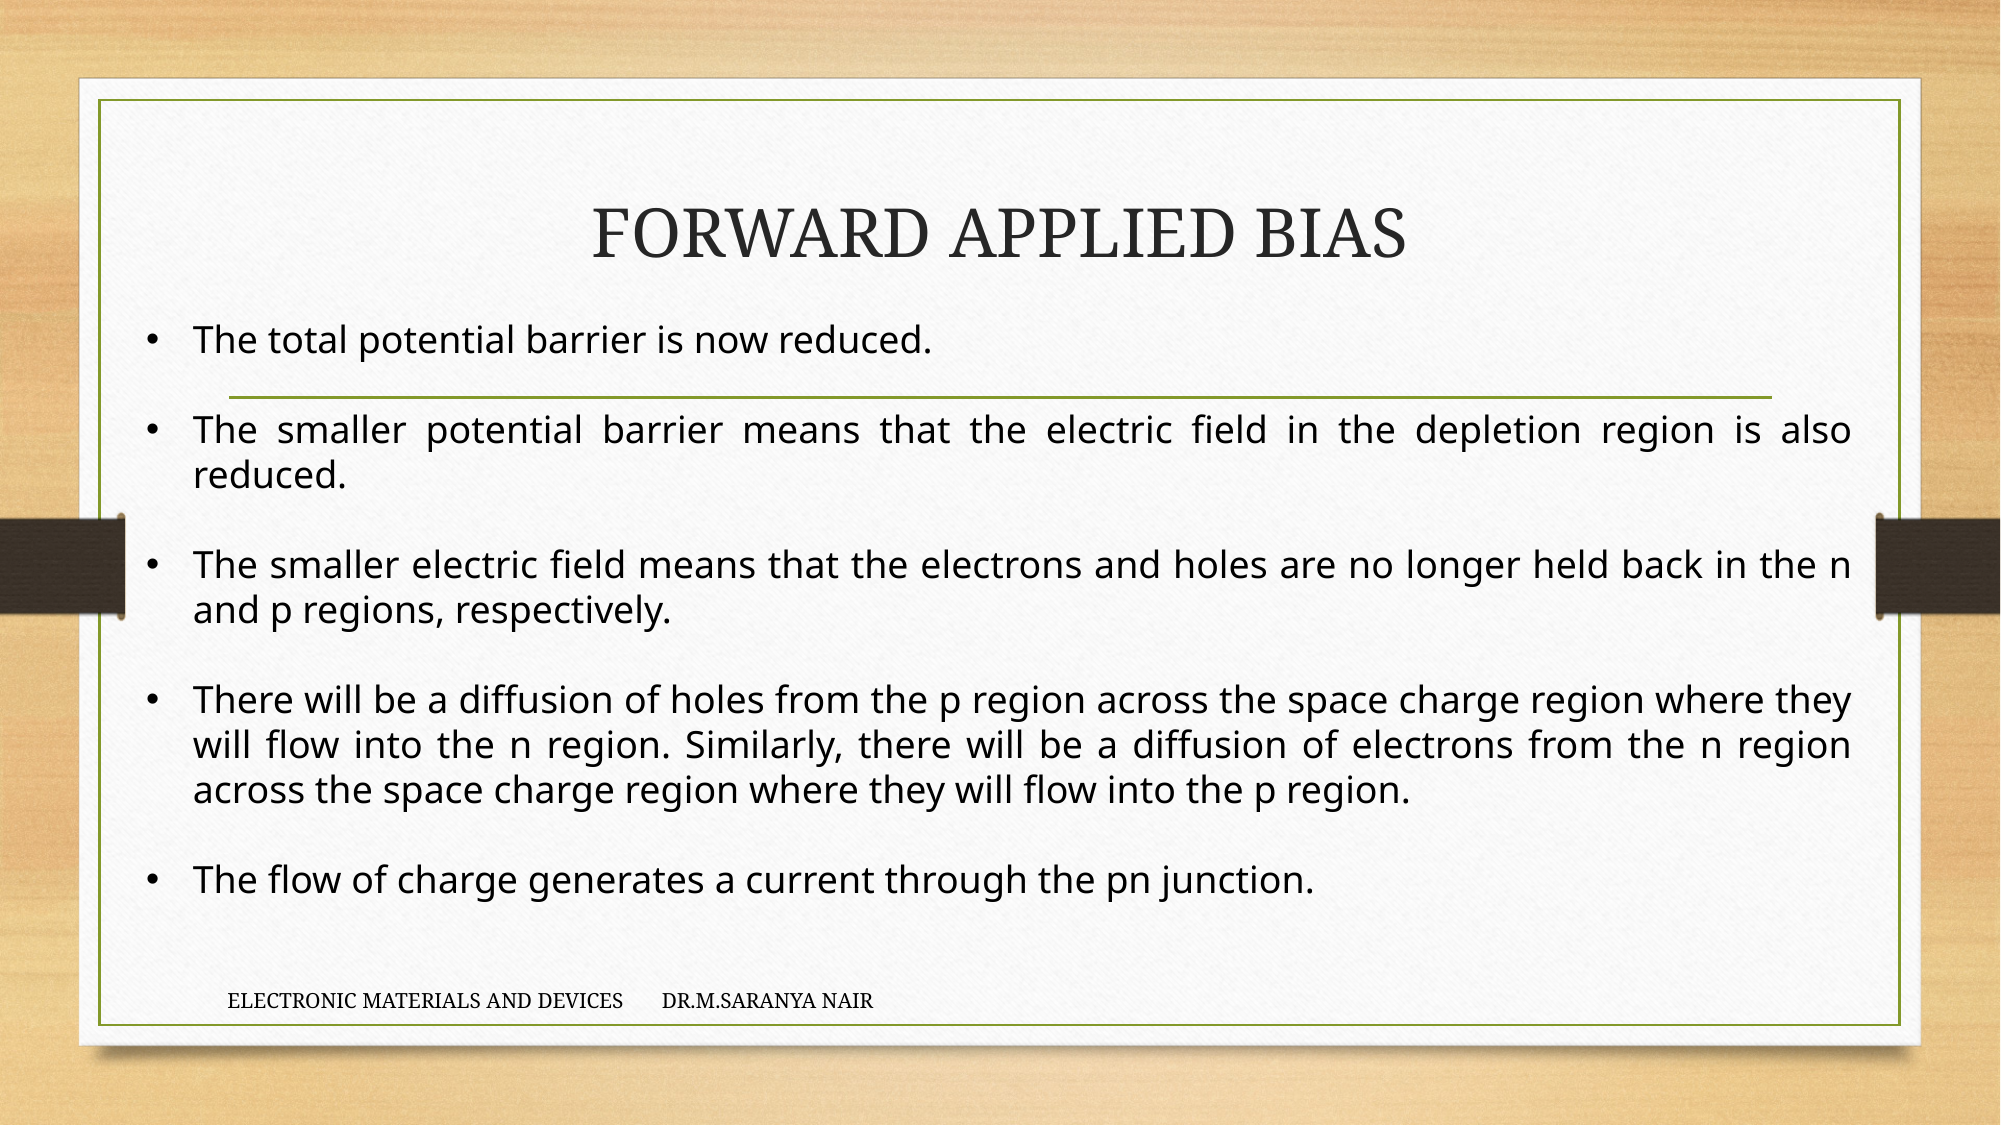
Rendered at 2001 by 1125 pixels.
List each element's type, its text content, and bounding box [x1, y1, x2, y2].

text_box The total potential barrier is now reduced. The smaller potential barrier means that the electric field in the depletion region is also reduced. The smaller electric field means that the electrons and holes are no longer held back in the n and p regions, respectively. There will be a diffusion of holes from the p region across the space charge region where they will flow into the n region. Similarly, there will be a diffusion of electrons from the n region across the space charge region where they will flow into the p region. The flow of charge generates a current through the pn junction. [131, 308, 1869, 909]
picture [0, 0, 2001, 1125]
title FORWARD APPLIED BIAS [212, 182, 1788, 279]
footer ELECTRONIC MATERIALS AND DEVICES DR.M.SARANYA NAIR [212, 979, 1411, 1025]
